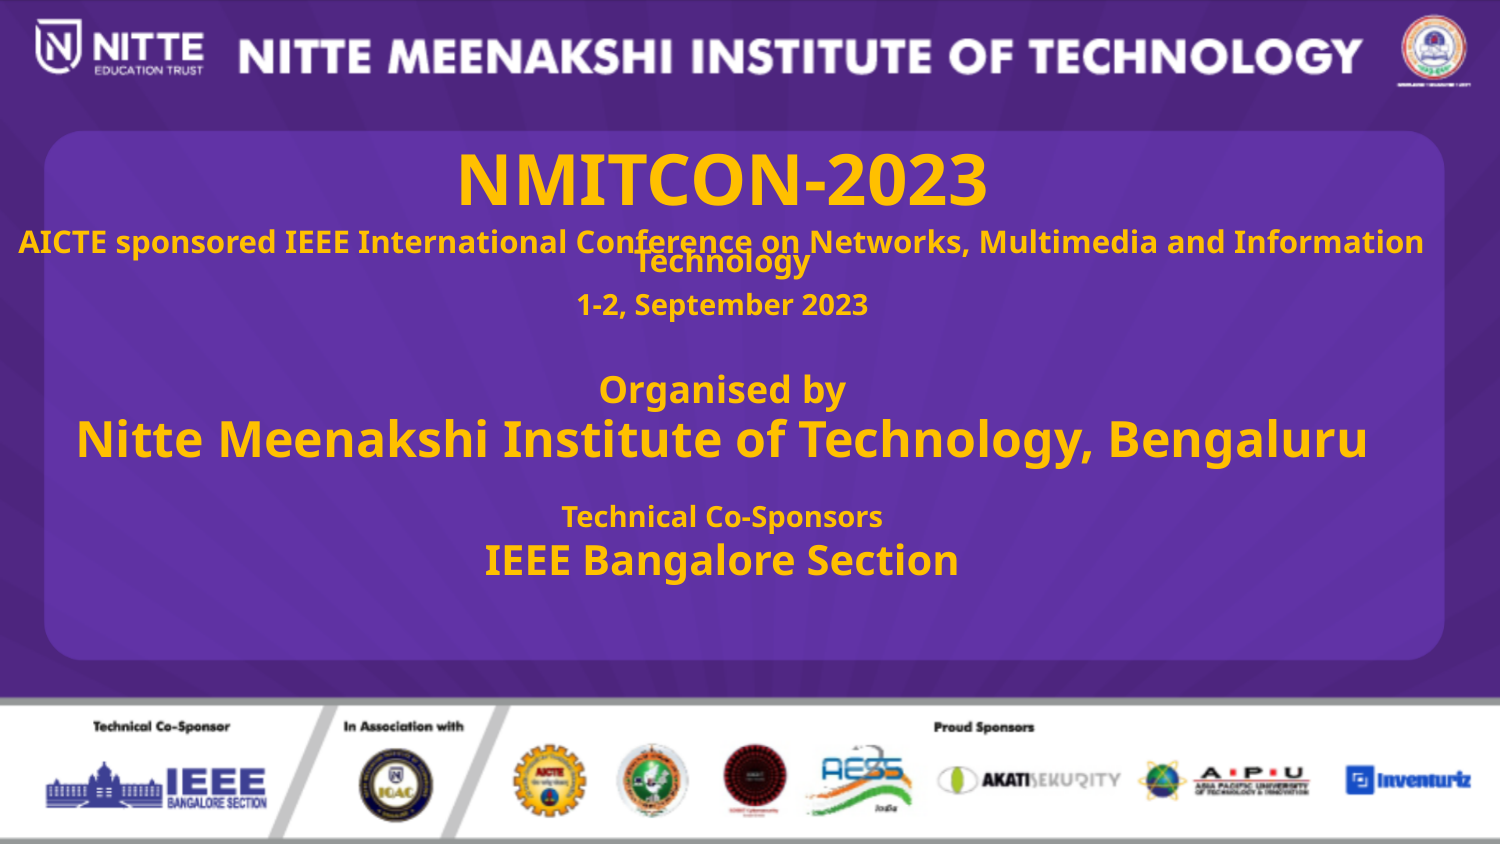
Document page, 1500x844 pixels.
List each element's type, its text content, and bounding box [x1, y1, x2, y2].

text_box NMITCON-2023 AICTE sponsored IEEE International Conference on Networks, Multimedia and Information Technology 1-2, September 2023 Organised by Nitte Meenakshi Institute of Technology, Bengaluru Technical Co-Sponsors IEEE Bangalore Section [0, 156, 1445, 676]
picture [0, 0, 1500, 844]
